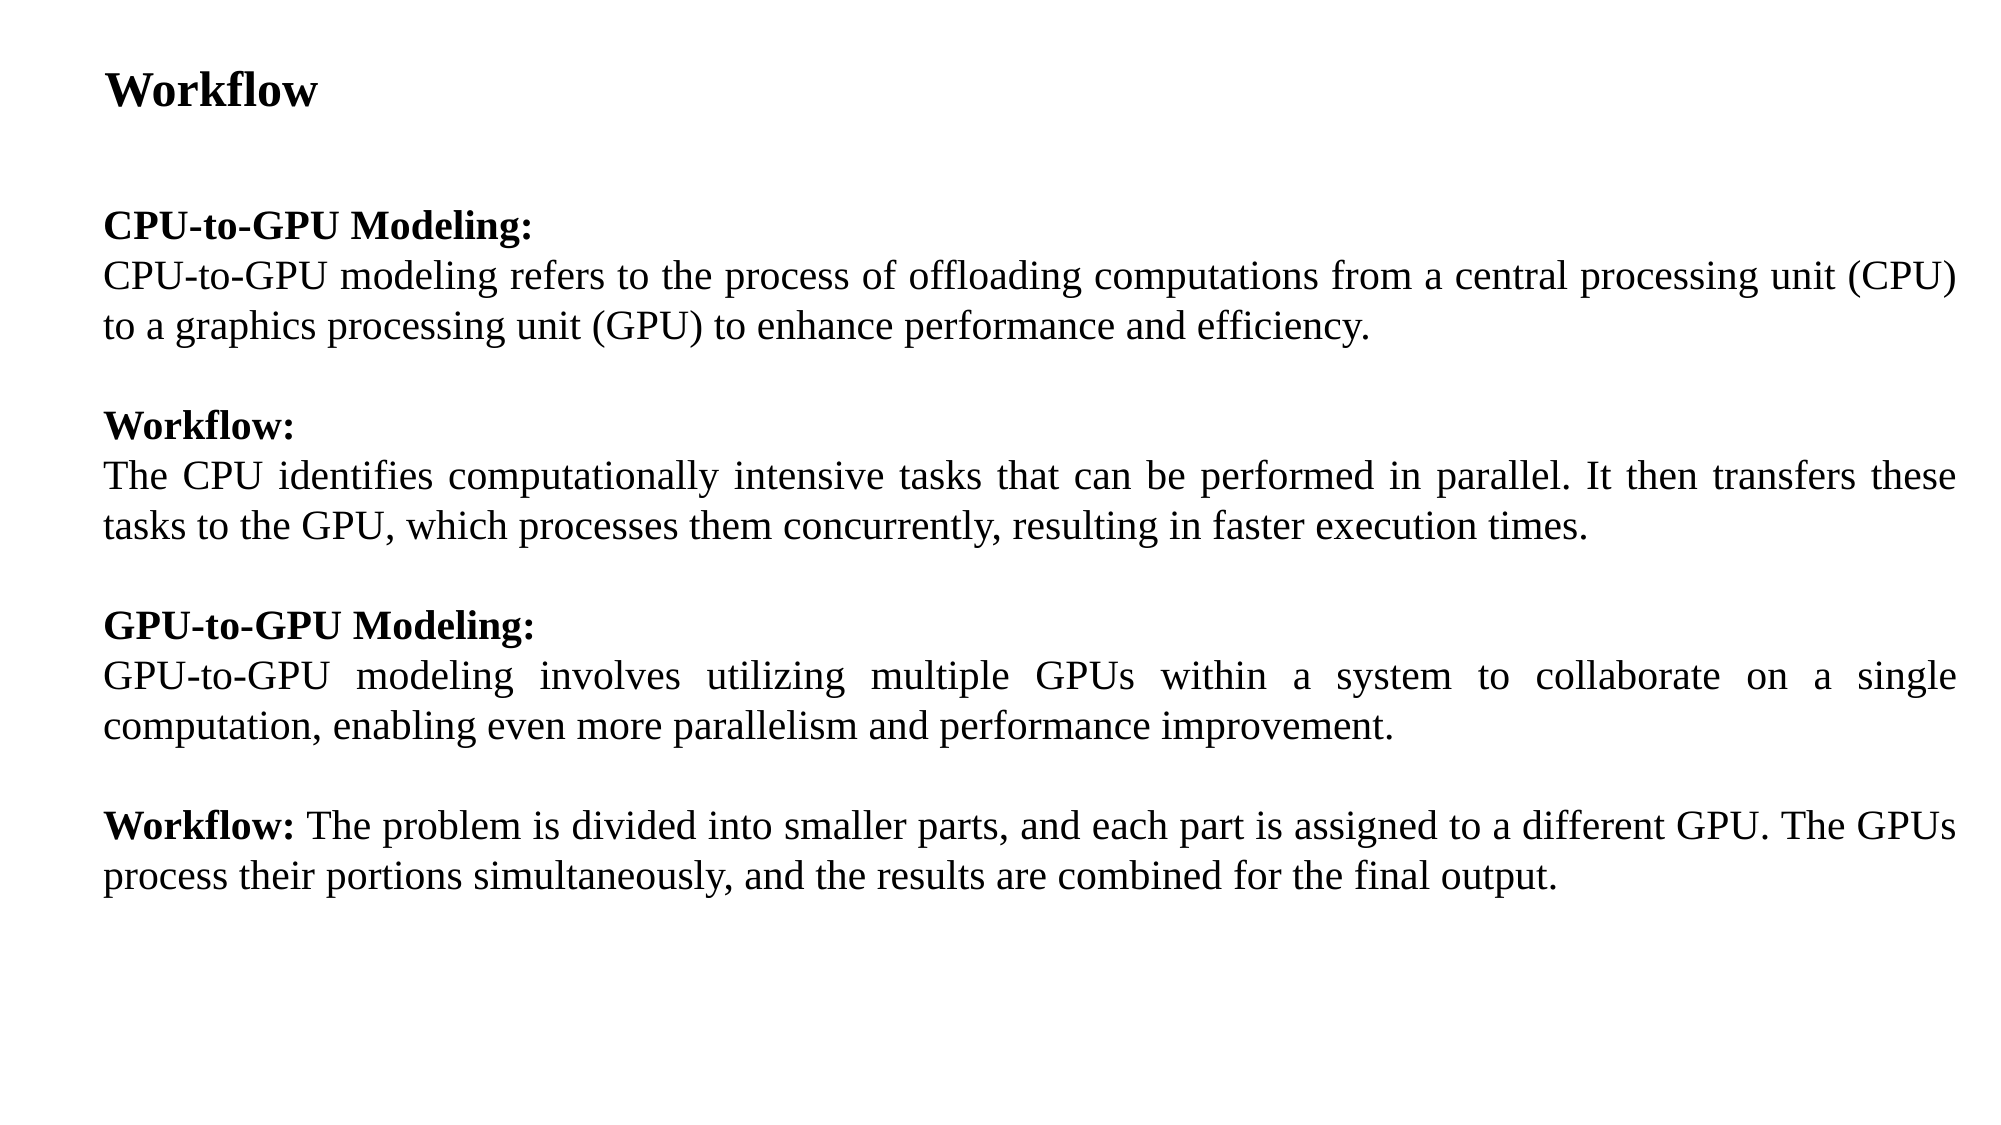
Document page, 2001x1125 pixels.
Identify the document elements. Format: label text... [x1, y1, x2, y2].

text_box Workflow [89, 48, 334, 124]
text_box CPU-to-GPU Modeling: CPU-to-GPU modeling refers to the process of offloading computations from a central processing unit (CPU) to a graphics processing unit (GPU) to enhance performance and efficiency. Workflow: The CPU identifies computationally intensive tasks that can be performed in parallel. It then transfers these tasks to the GPU, which processes them concurrently, resulting in faster execution times. GPU-to-GPU Modeling: GPU-to-GPU modeling involves utilizing multiple GPUs within a system to collaborate on a single computation, enabling even more parallelism and performance improvement. Workflow: The problem is divided into smaller parts, and each part is assigned to a different GPU. The GPUs process their portions simultaneously, and the results are combined for the final output. [88, 190, 1974, 906]
